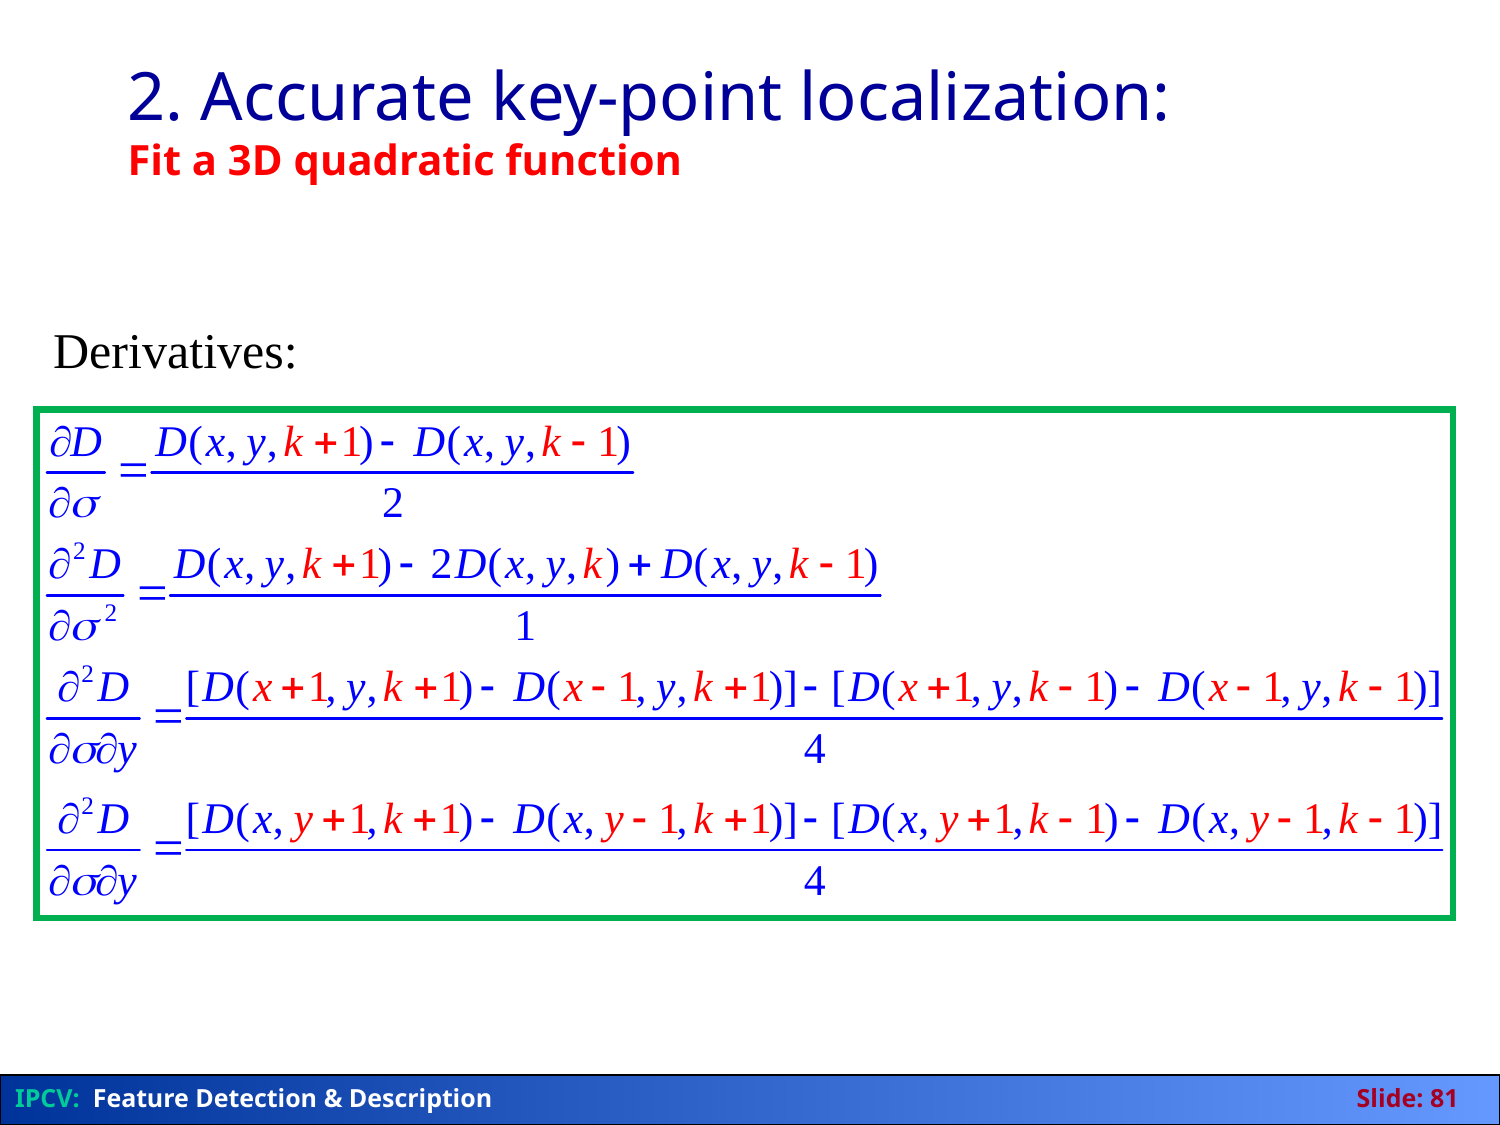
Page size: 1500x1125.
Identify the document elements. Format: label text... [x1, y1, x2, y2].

footer IPCV: Feature Detection & Description Slide: 81 [0, 1074, 1500, 1125]
title 2. Accurate key-point localization: Fit a 3D quadratic function [112, 24, 1463, 213]
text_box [39, 412, 1451, 915]
text_box Derivatives: [38, 310, 314, 386]
